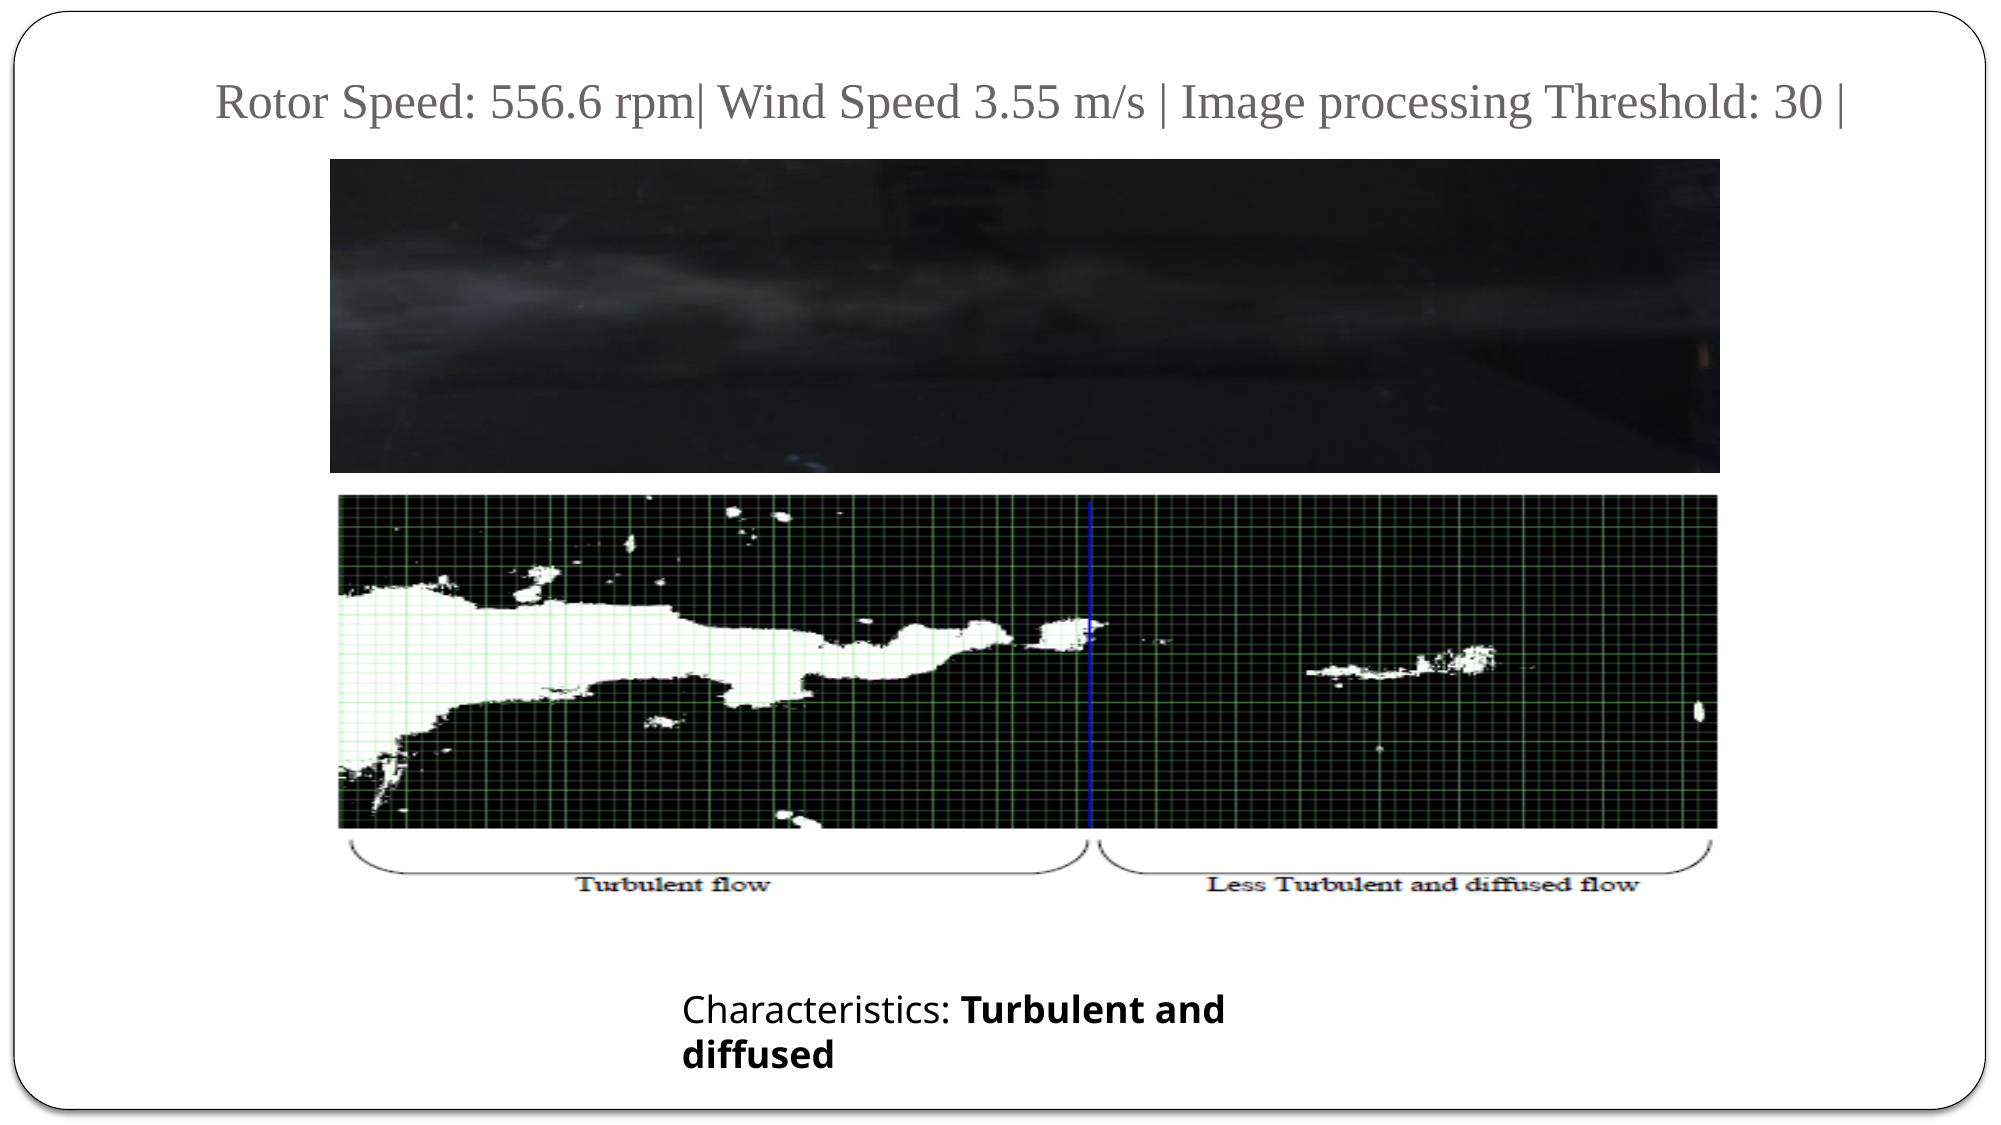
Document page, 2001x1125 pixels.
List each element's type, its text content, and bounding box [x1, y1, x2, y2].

picture [328, 489, 1731, 905]
title Rotor Speed: 556.6 rpm| Wind Speed 3.55 m/s | Image processing Threshold: 30 | [200, 45, 1900, 144]
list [330, 159, 1720, 473]
text_box Characteristics: Turbulent and diffused [667, 978, 1355, 1084]
